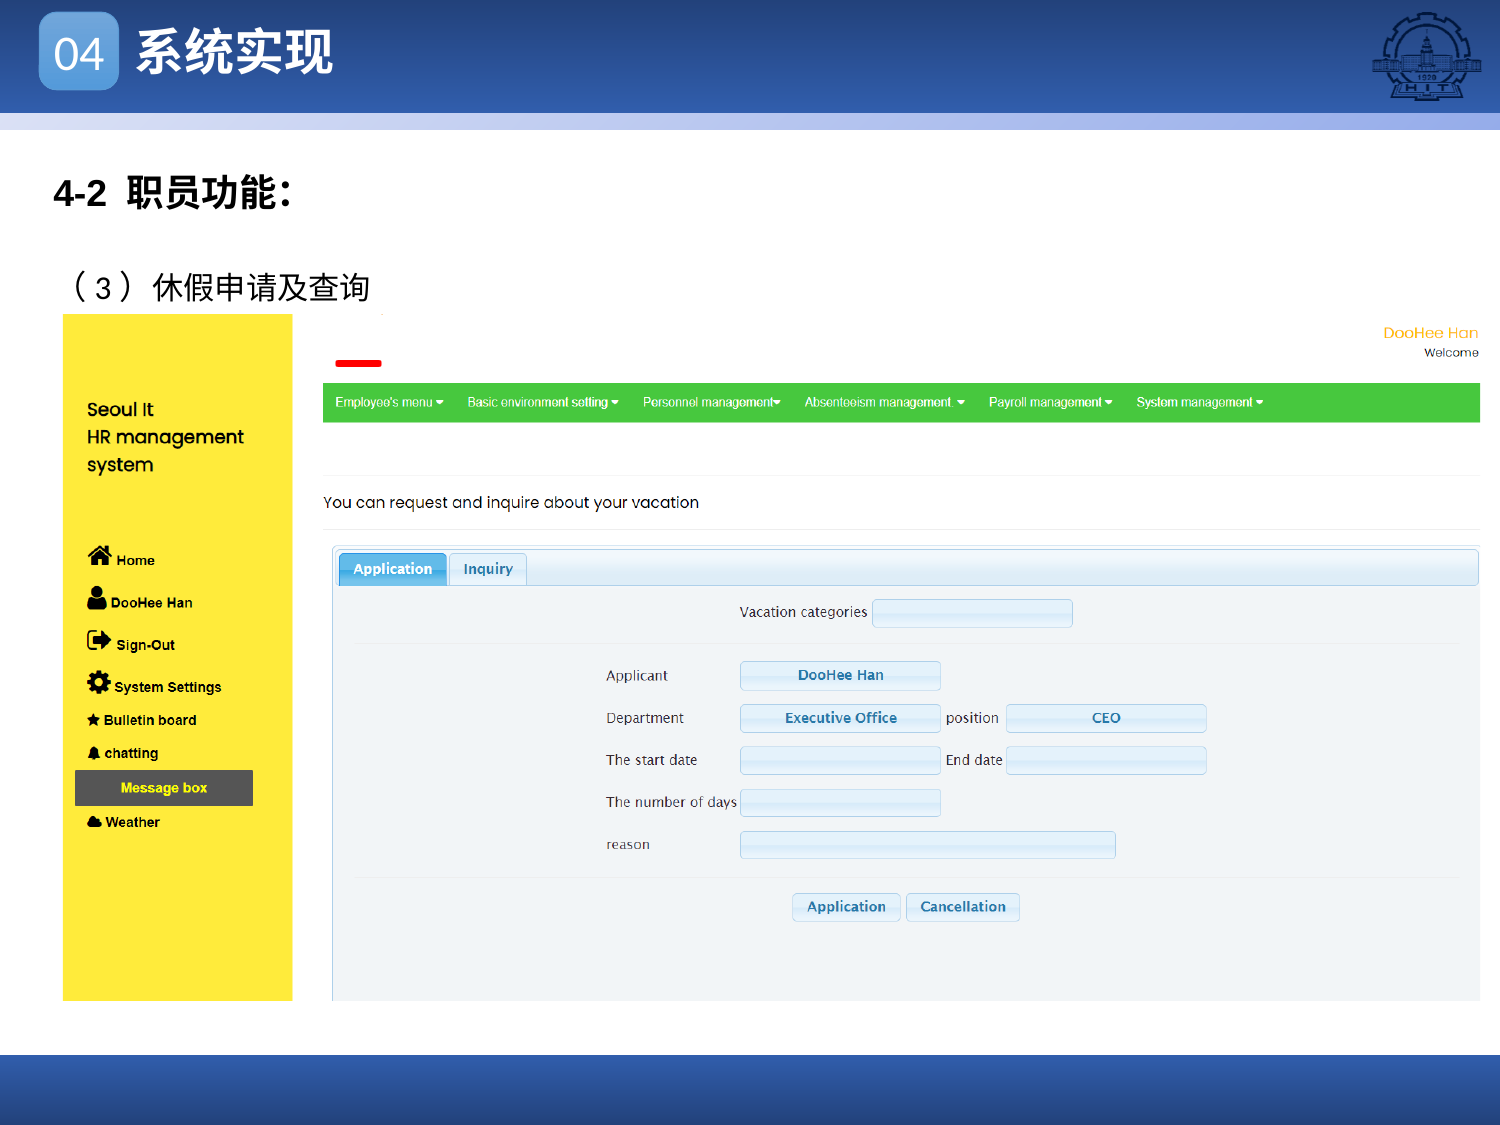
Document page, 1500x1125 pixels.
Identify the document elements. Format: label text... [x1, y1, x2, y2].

picture [62, 314, 1481, 1001]
text_box 4-2 职员功能： [38, 138, 506, 218]
picture [1318, 12, 1500, 101]
text_box 04 [39, 12, 120, 88]
text_box 系统实现 [119, 10, 1424, 91]
text_box （3）休假申请及查询 [38, 218, 1424, 314]
